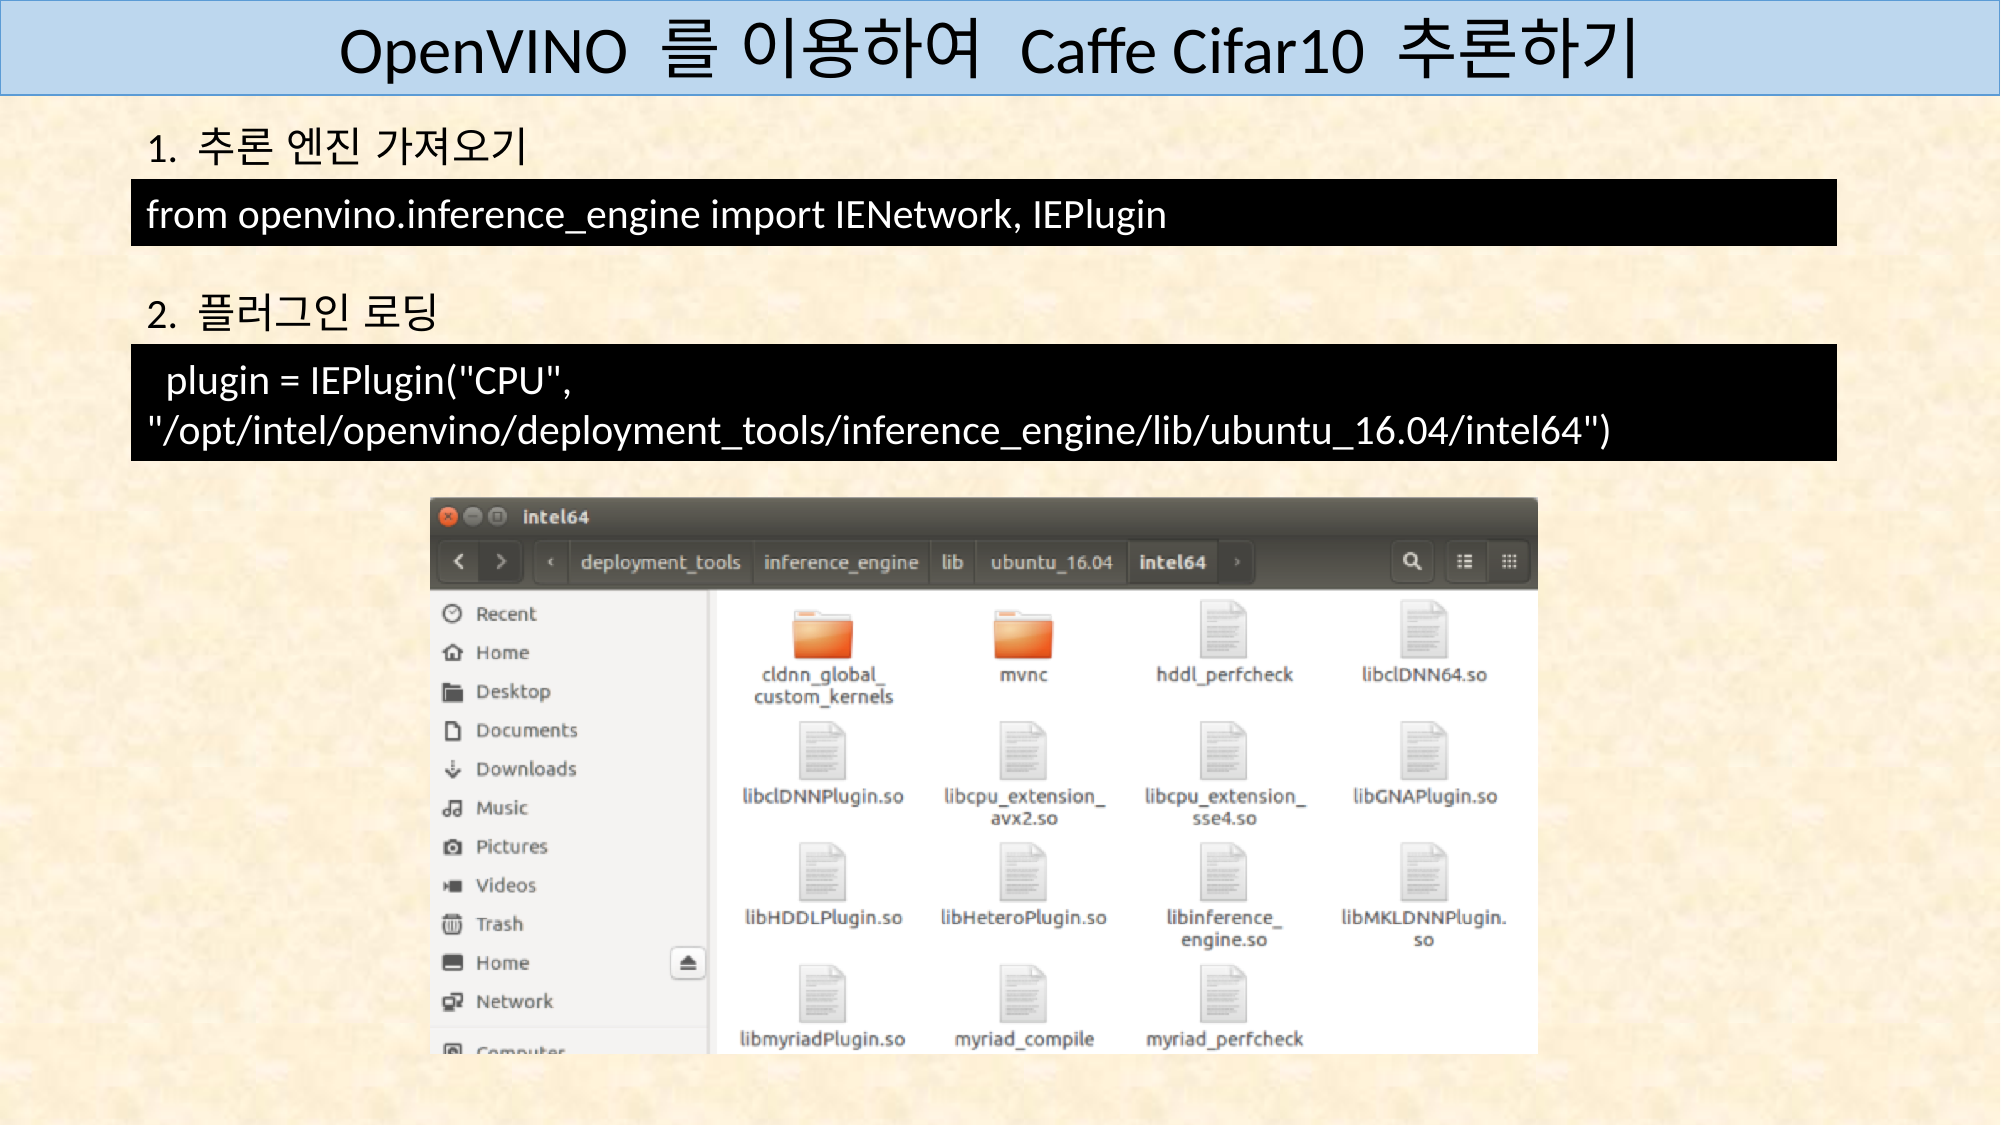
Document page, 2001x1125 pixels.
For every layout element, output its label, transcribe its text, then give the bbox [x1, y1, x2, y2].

text_box 2. 플러그인 로딩 [131, 279, 1931, 344]
picture [0, 0, 2001, 1125]
text_box OpenVINO 를 이용하여 Caffe Cifar10 추론하기 [0, 0, 2000, 96]
text_box from openvino.inference_engine import IENetwork, IEPlugin [131, 179, 1837, 246]
text_box plugin = IEPlugin("CPU", "/opt/intel/openvino/deployment_tools/inference_engine/lib/ubuntu_16.04/intel64") [131, 344, 1837, 461]
text_box 1. 추론 엔진 가져오기 [131, 113, 1931, 179]
